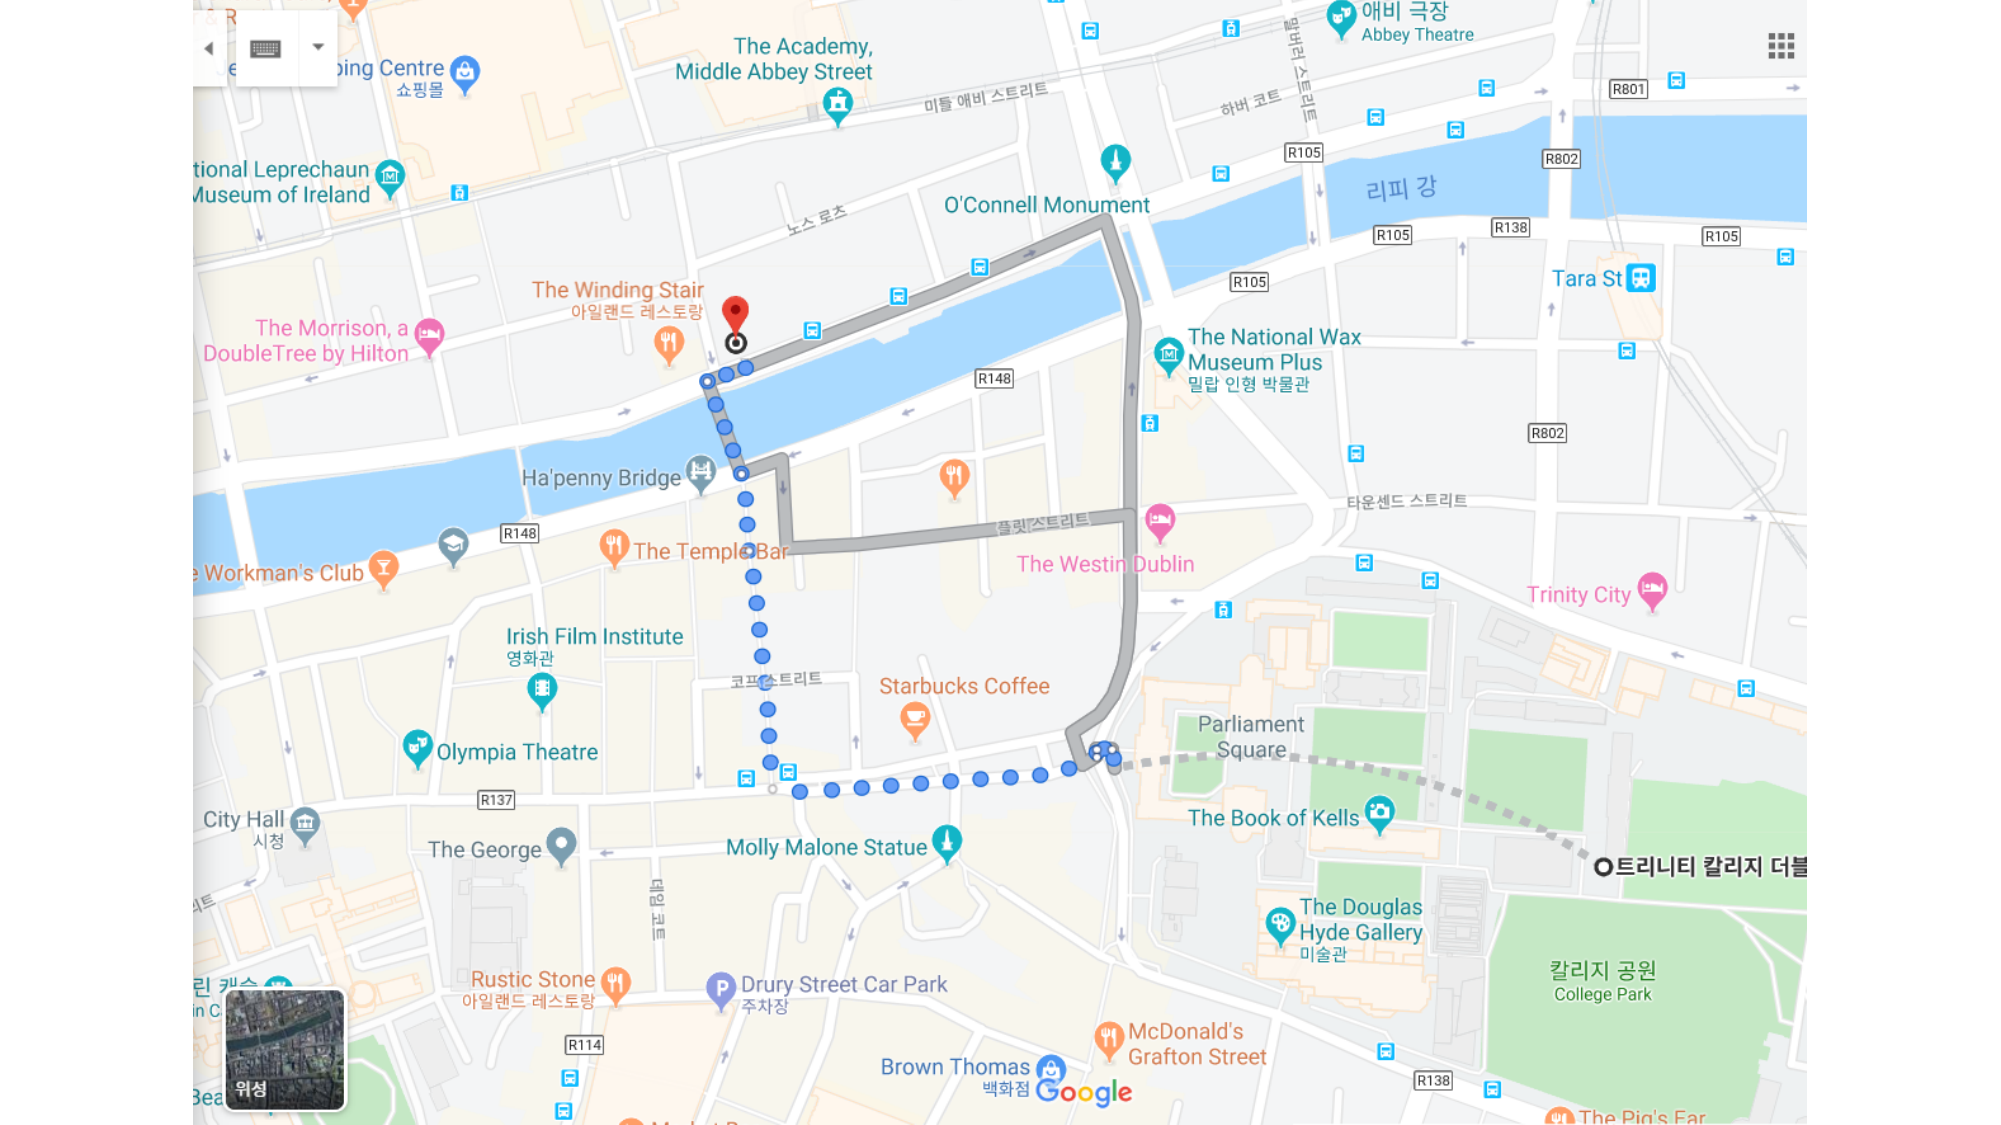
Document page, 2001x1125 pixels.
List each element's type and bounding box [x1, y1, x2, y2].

picture [193, 0, 1807, 1125]
